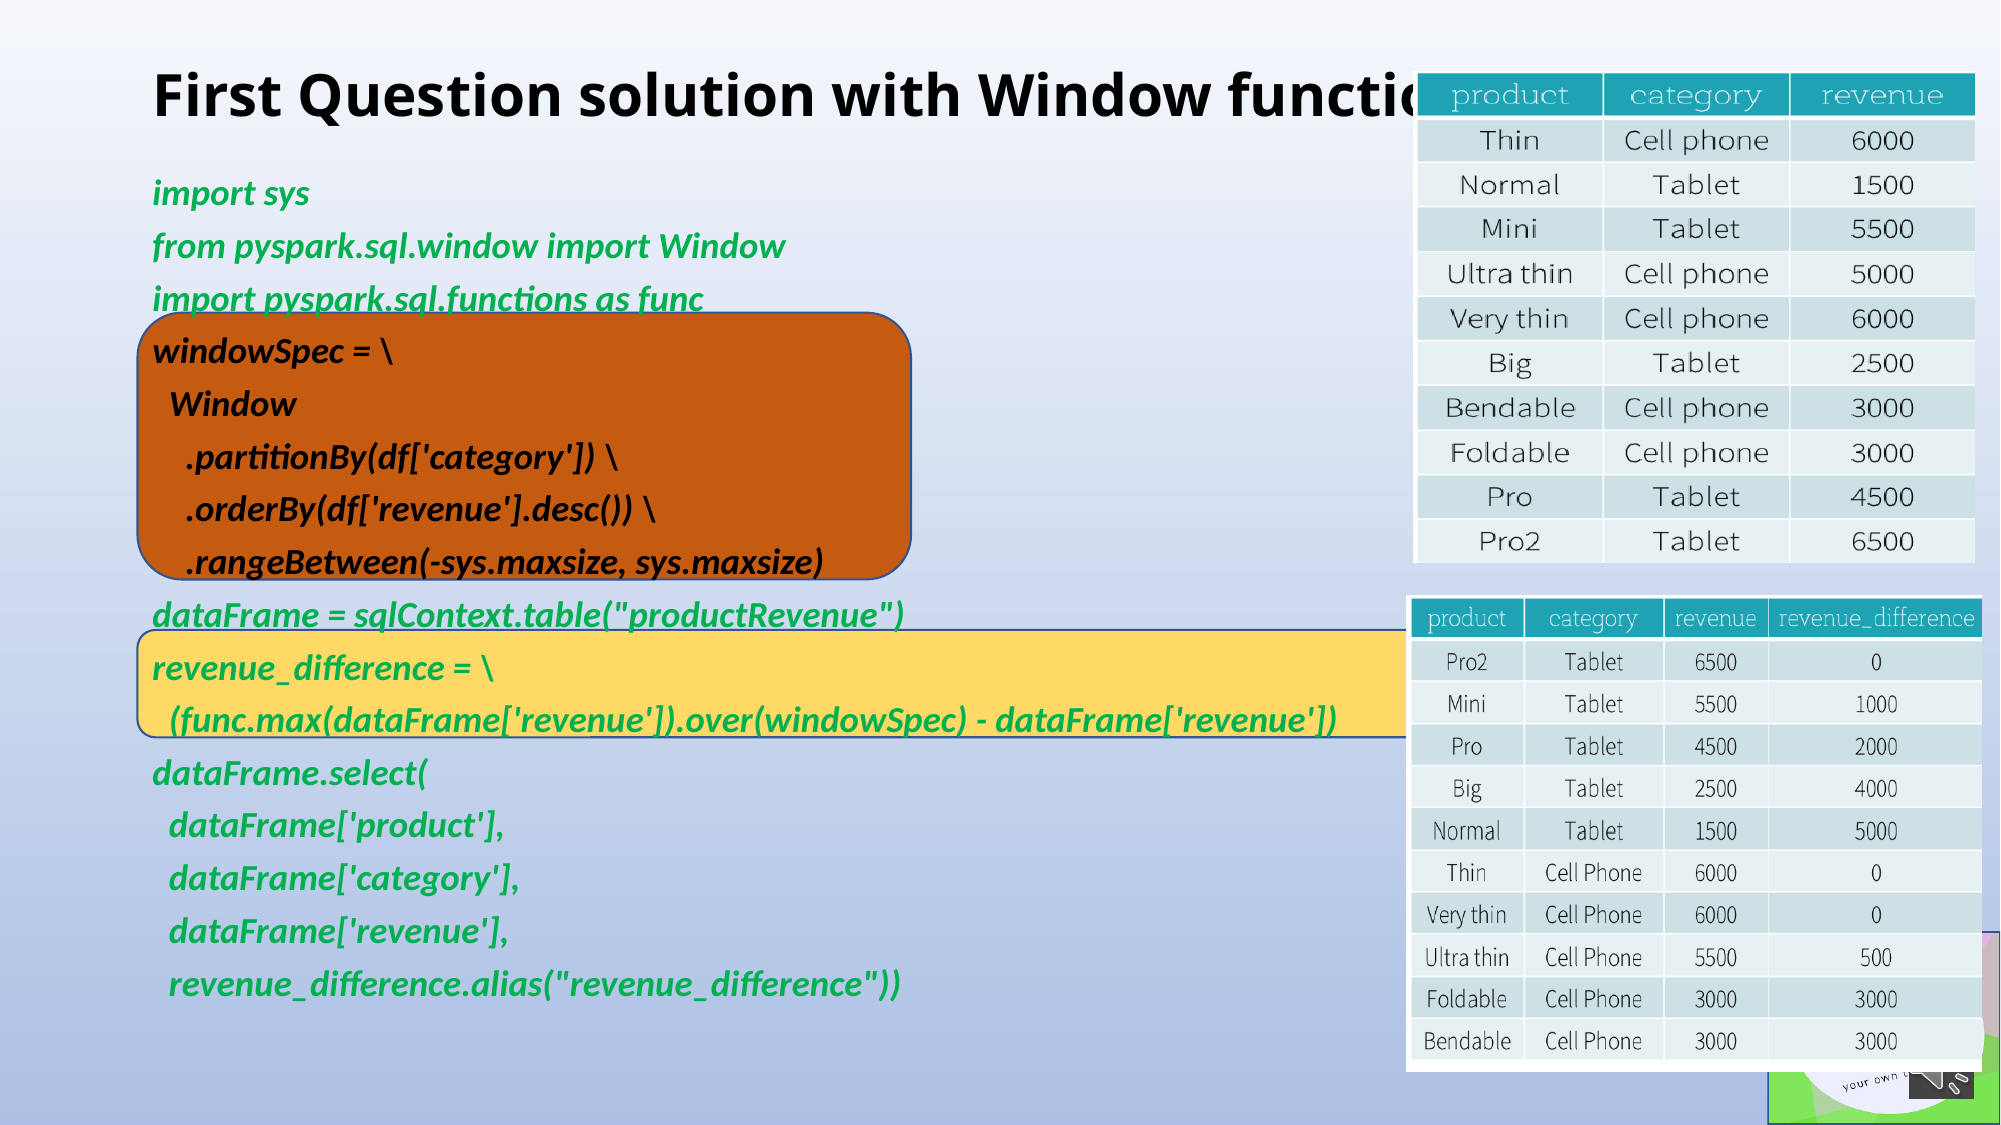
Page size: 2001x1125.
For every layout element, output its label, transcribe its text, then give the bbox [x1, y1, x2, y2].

picture [1406, 595, 1999, 1123]
list import sys from pyspark.sql.window import Window import pyspark.sql.functions as func windowSpec = \ Window .partitionBy(df['category']) \ .orderBy(df['revenue'].desc()) \ .rangeBetween(-sys.maxsize, sys.maxsize) dataFrame = sqlContext.table("productRevenue") revenue_difference = \ (func.max(dataFrame['revenue']).over(windowSpec) - dataFrame['revenue']) dataFrame.select( dataFrame['product'], dataFrame['category'], dataFrame['revenue'], revenue_difference.alias("revenue_difference")) [137, 166, 1863, 1014]
picture [1413, 71, 1975, 563]
title First Question solution with Window function [137, 59, 1863, 135]
